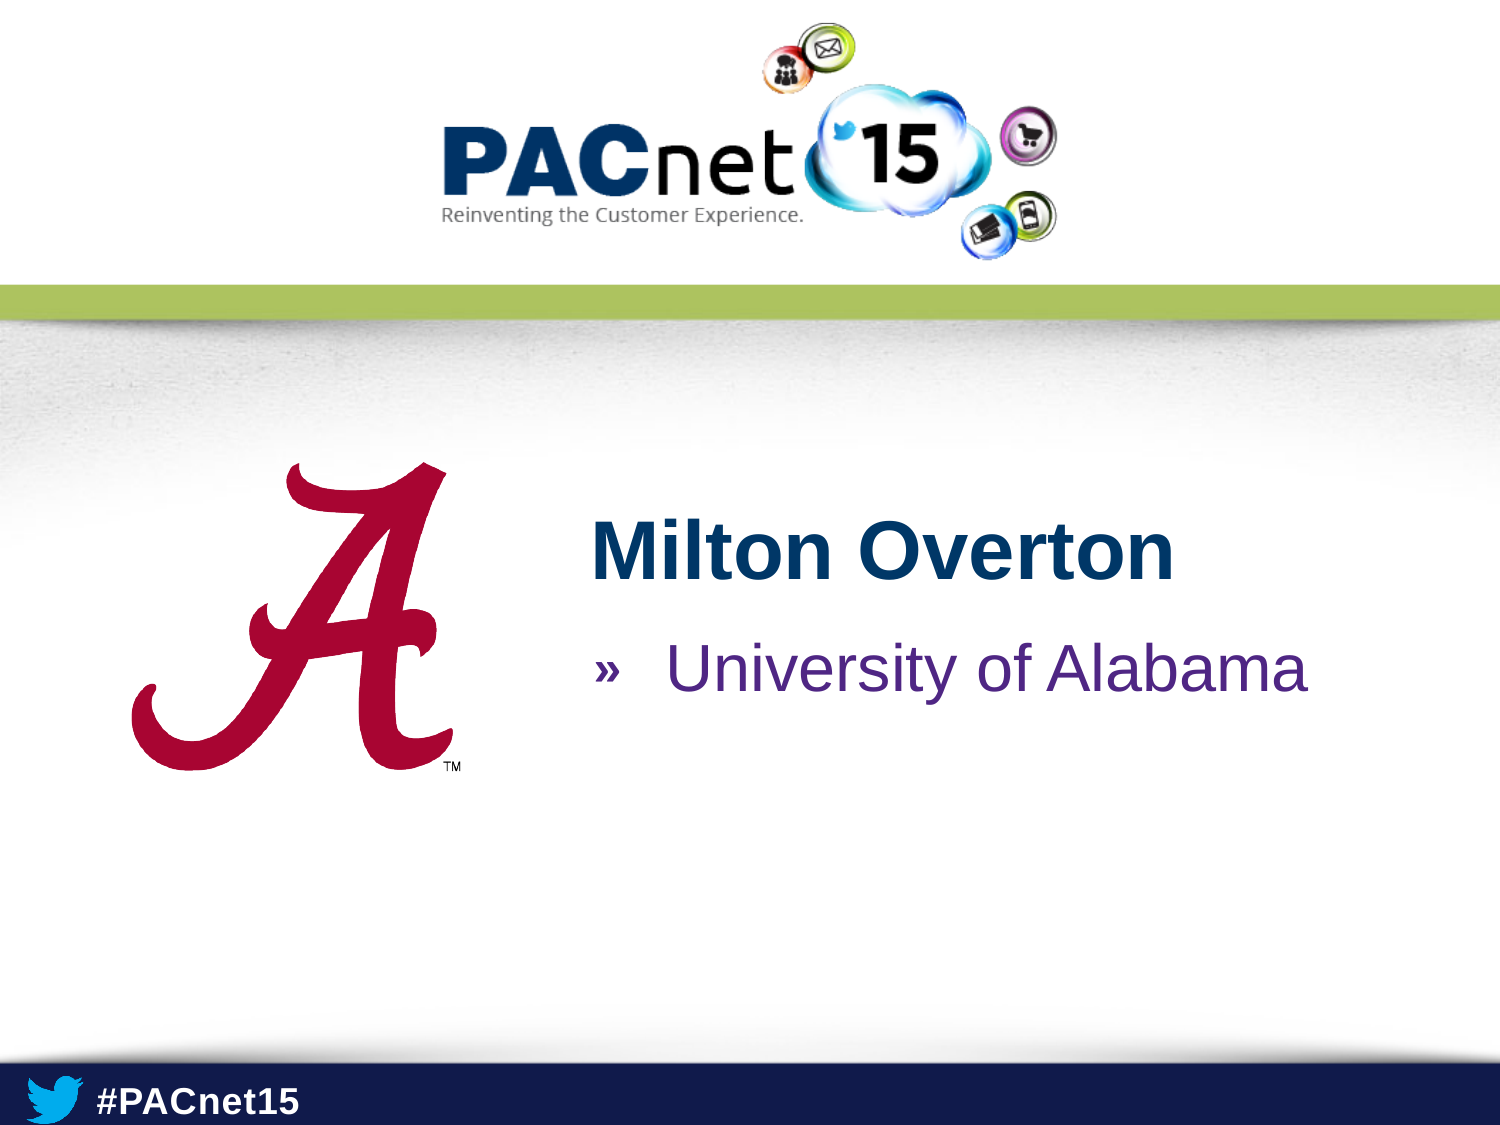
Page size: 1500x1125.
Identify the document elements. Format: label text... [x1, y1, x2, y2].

list University of Alabama [650, 605, 1375, 724]
picture [0, 0, 1500, 1125]
list Milton Overton [575, 487, 1375, 606]
